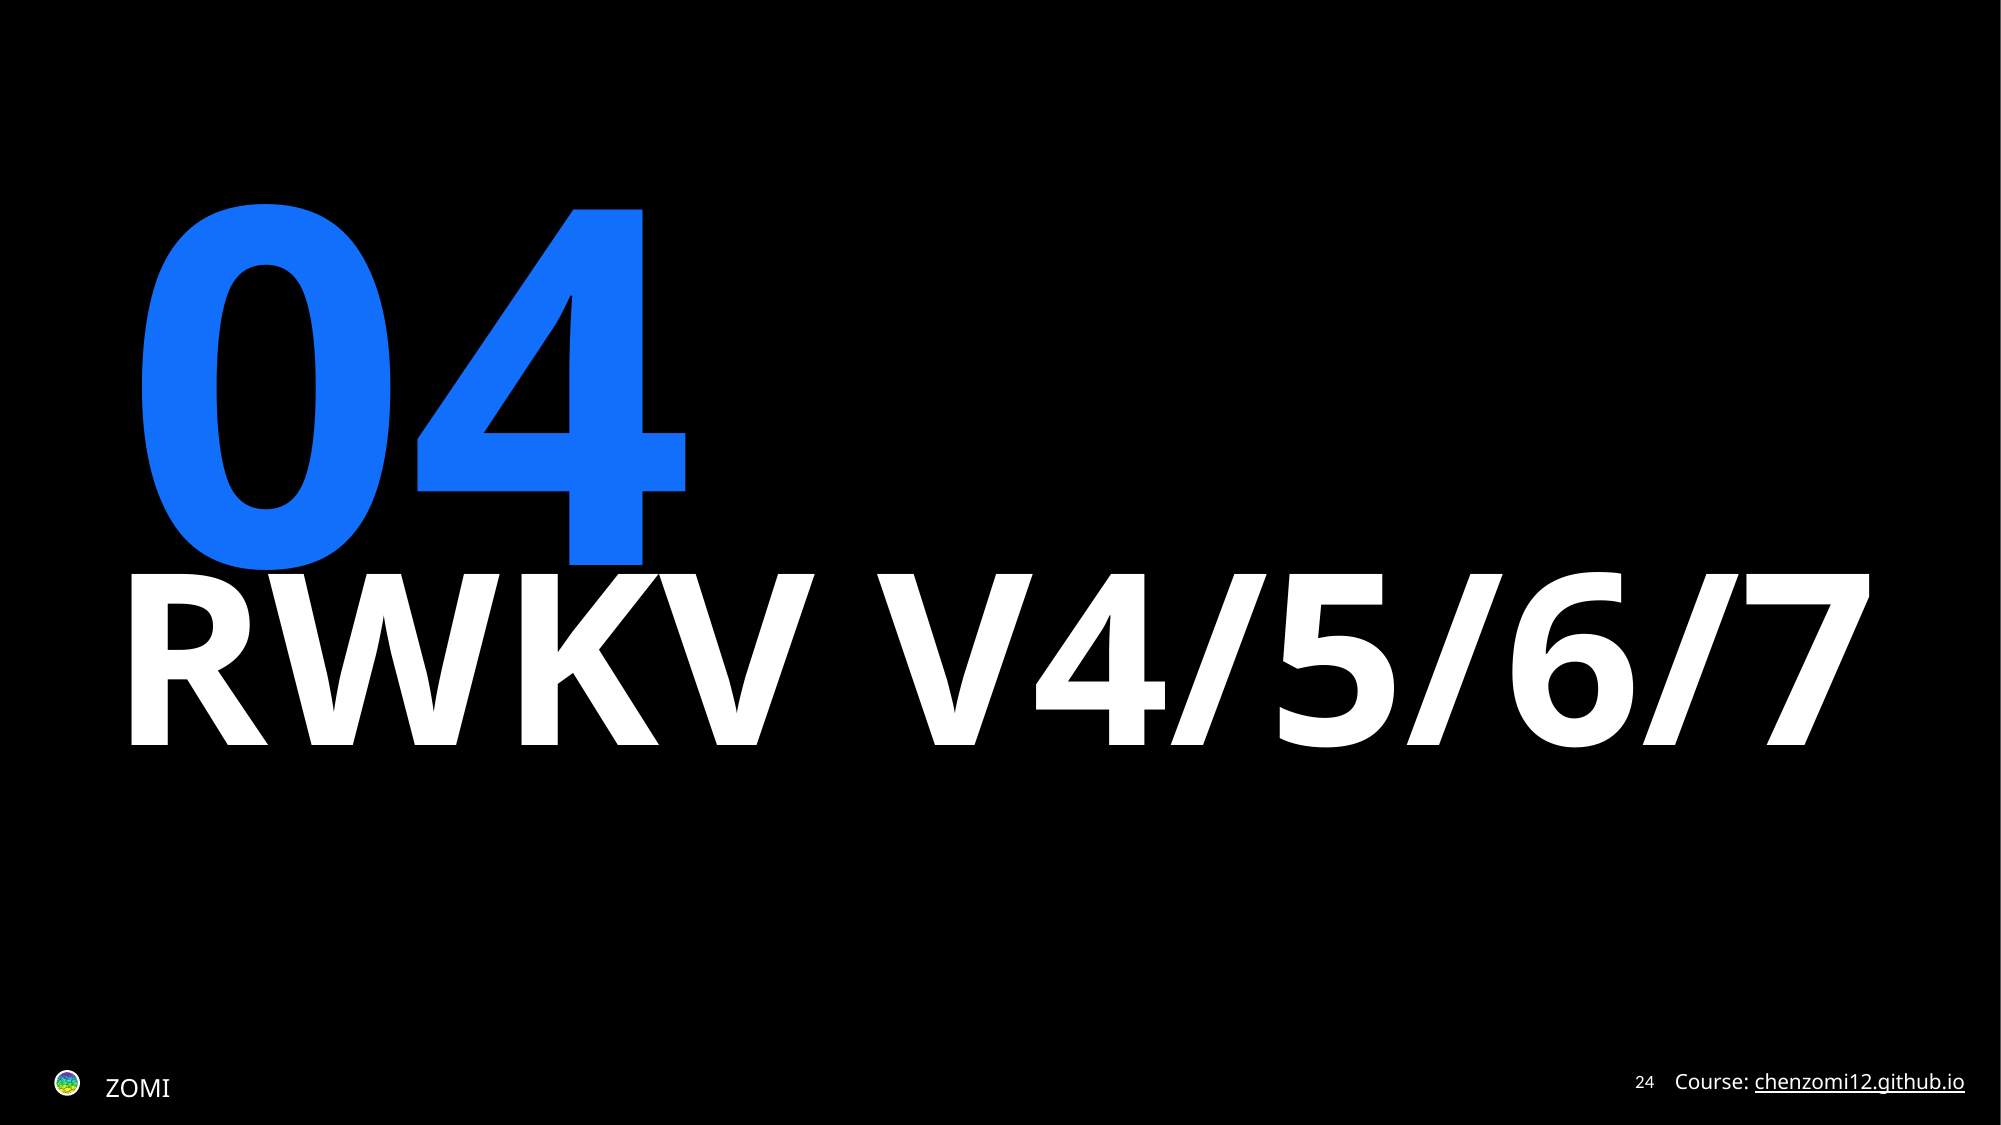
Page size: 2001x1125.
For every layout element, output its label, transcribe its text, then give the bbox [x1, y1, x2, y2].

text_box 04 [90, 60, 729, 673]
text_box RWKV V4/5/6/7 [79, 313, 1910, 986]
picture [57, 1073, 77, 1093]
